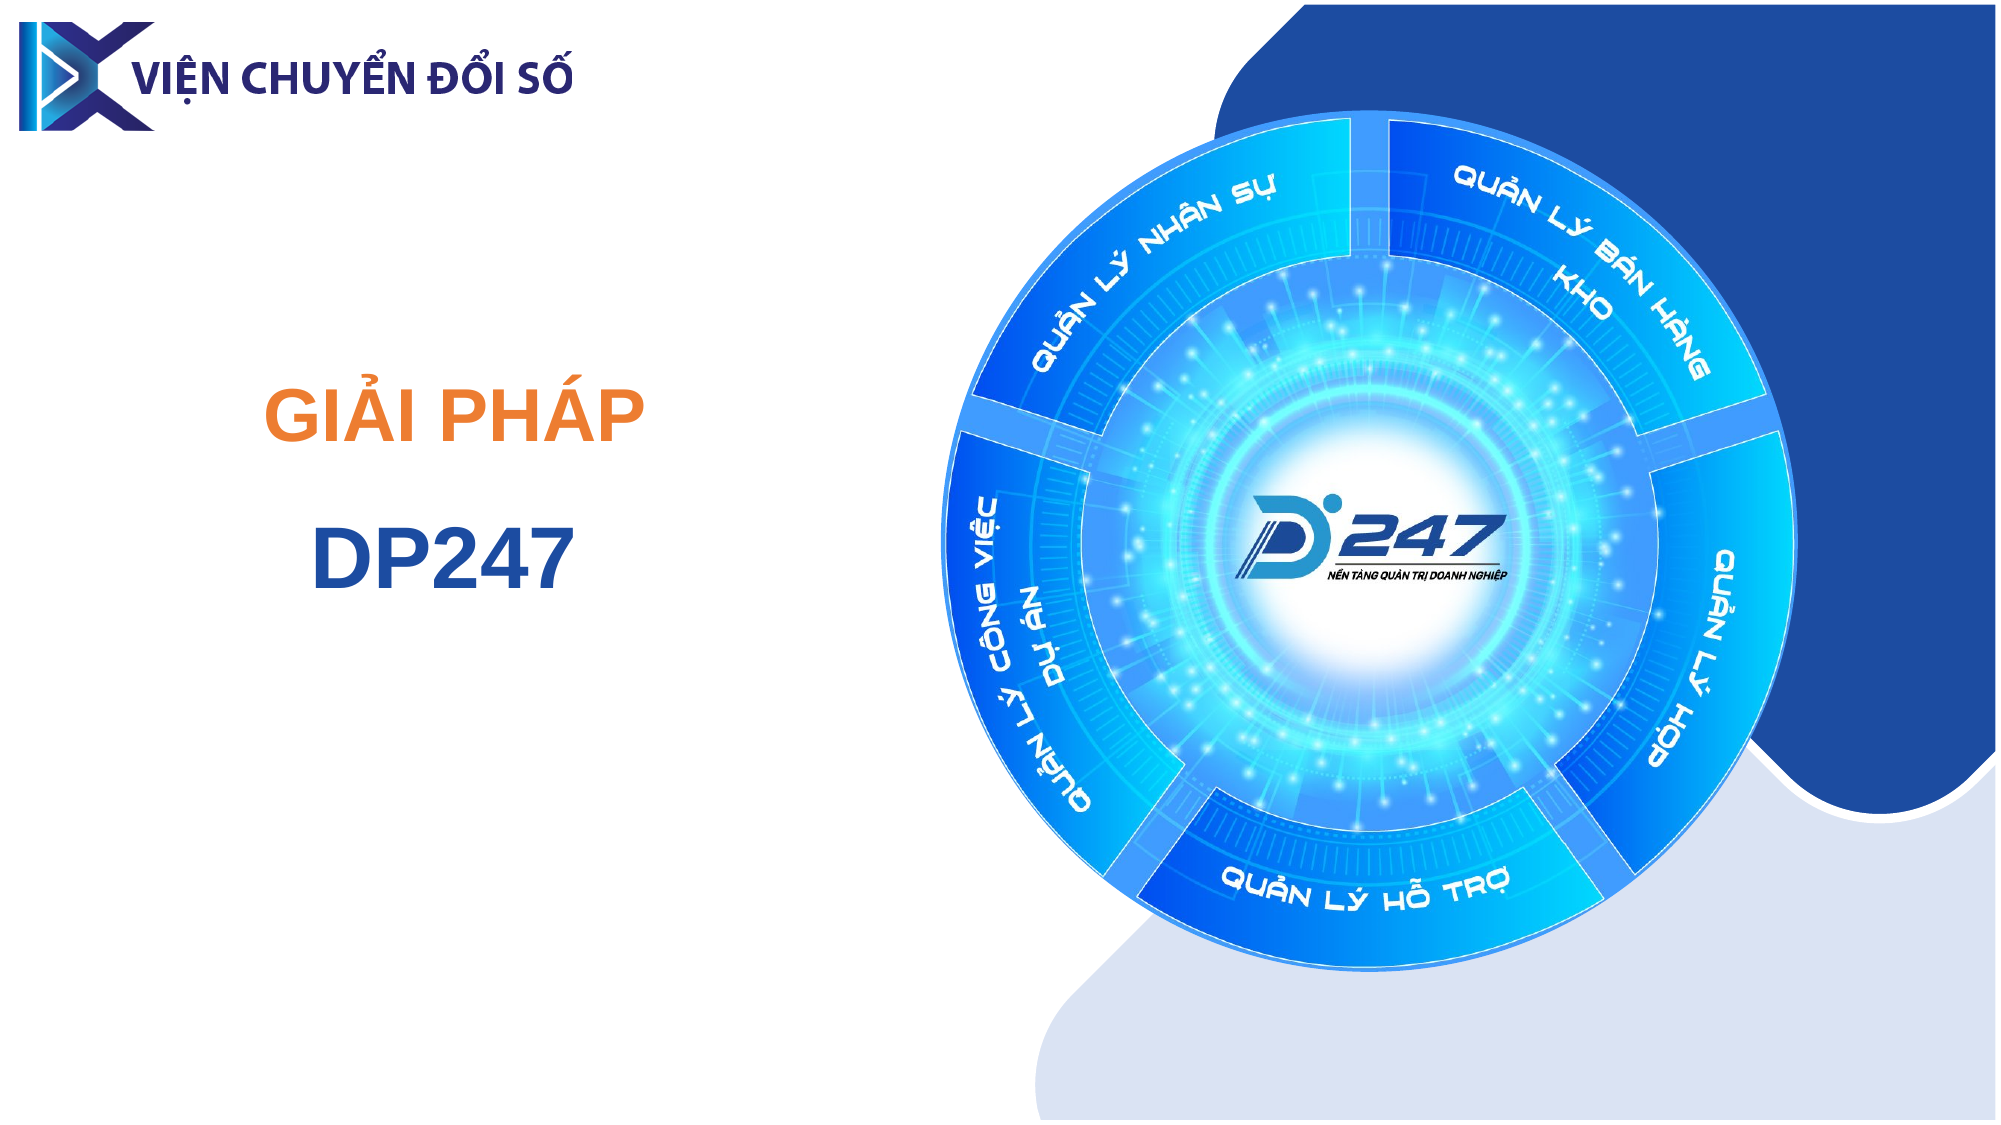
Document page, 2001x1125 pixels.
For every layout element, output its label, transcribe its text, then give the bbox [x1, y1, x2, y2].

picture [37, 22, 572, 131]
text_box [1213, 0, 2000, 820]
picture [940, 110, 1798, 972]
text_box [1029, 756, 2000, 1125]
picture [19, 22, 30, 131]
text_box DP247 [295, 493, 940, 614]
text_box GIẢI PHÁP [248, 341, 940, 464]
